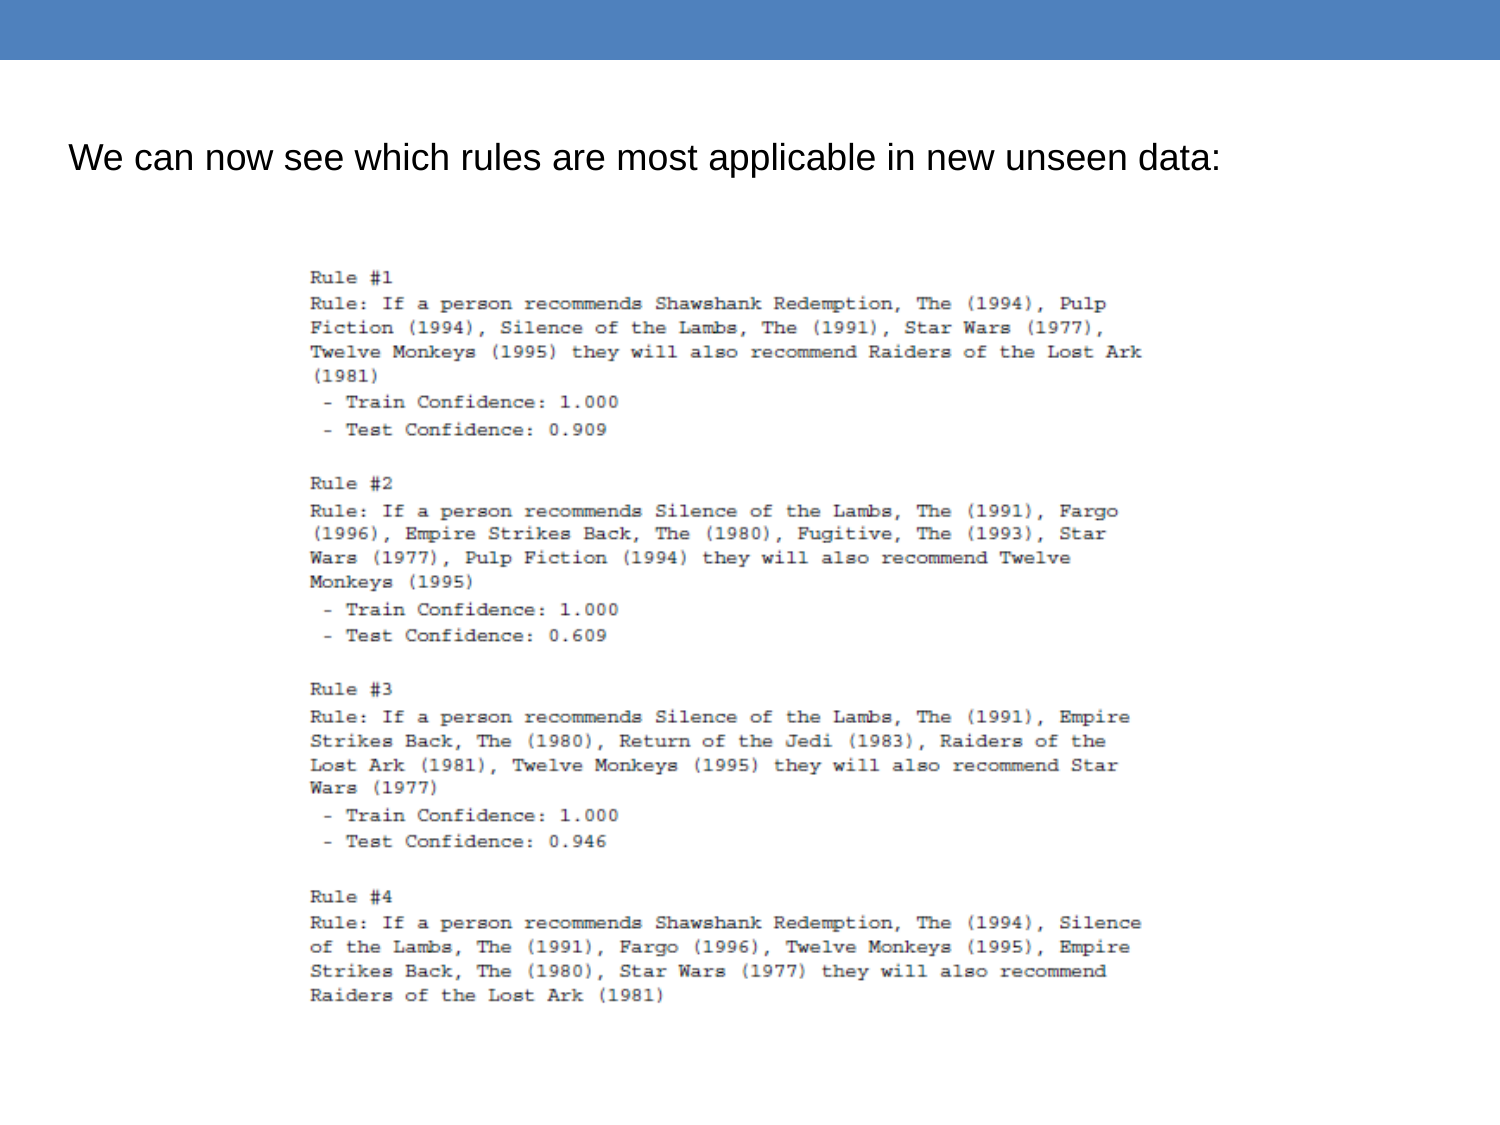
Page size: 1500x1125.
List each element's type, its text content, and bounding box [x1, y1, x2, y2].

text_box We can now see which rules are most applicable in new unseen data: [53, 125, 1419, 231]
picture [260, 249, 1211, 1036]
